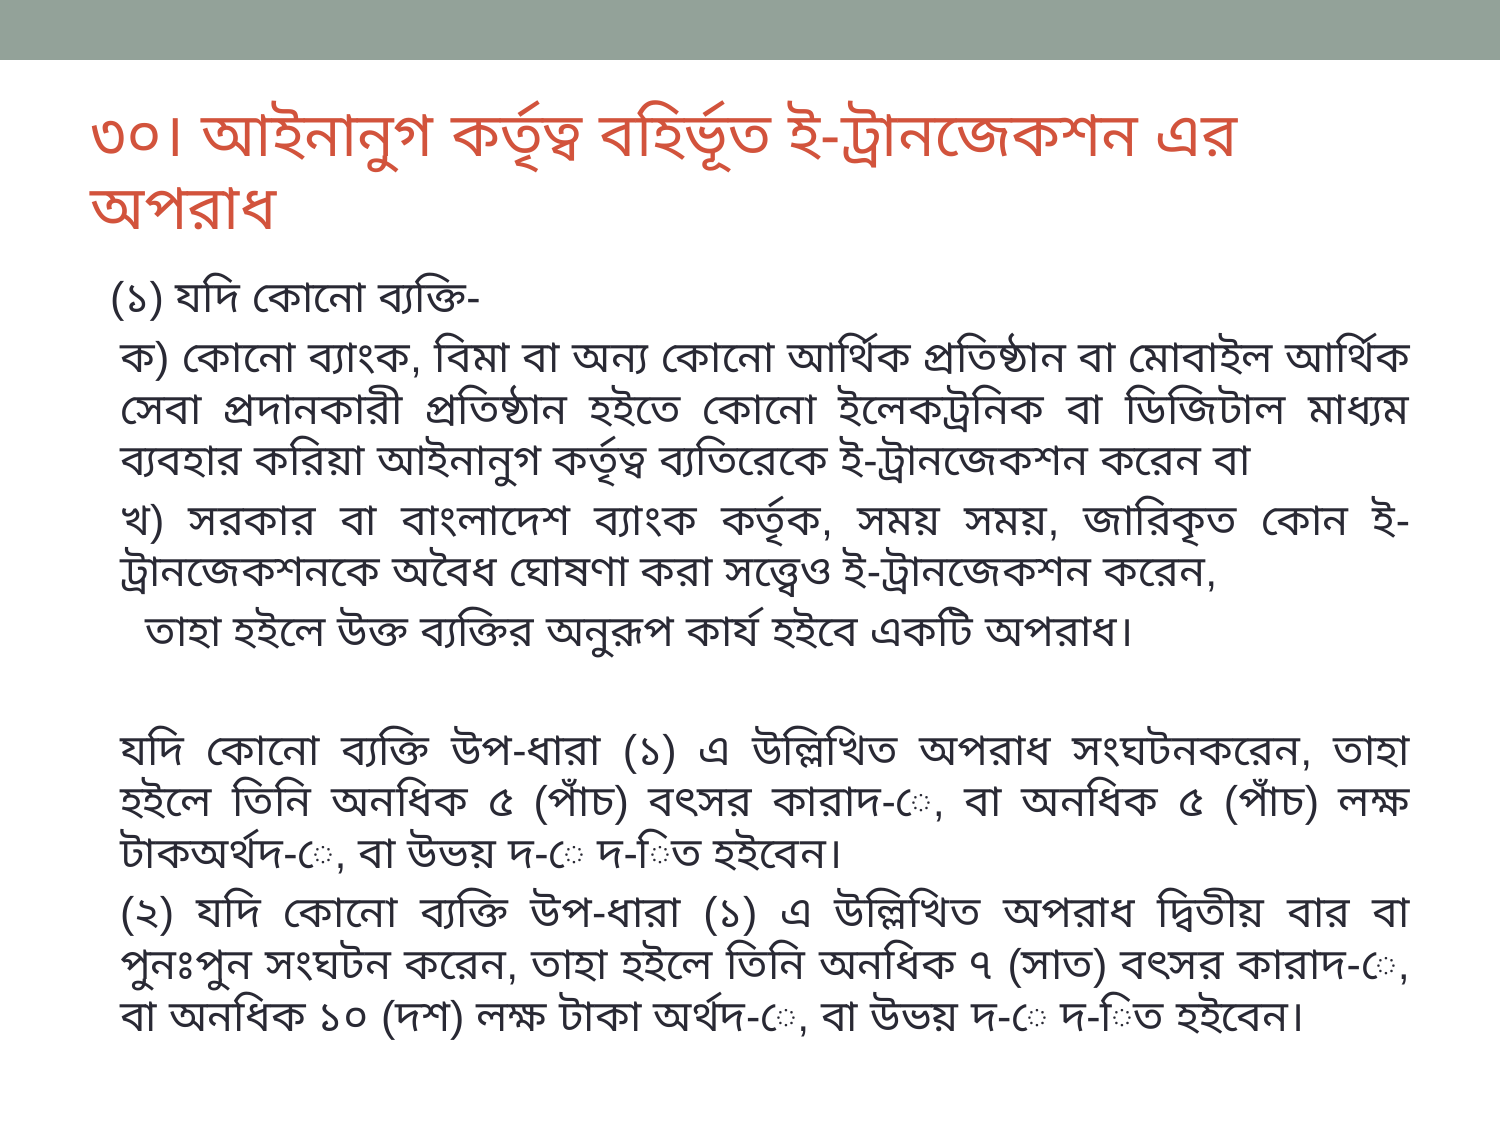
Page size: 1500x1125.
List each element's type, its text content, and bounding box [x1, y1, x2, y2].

title ৩০। আইনানুগ কর্তৃত্ব বহির্ভূত ই-ট্রানজেকশন এর অপরাধ [75, 87, 1425, 250]
list (১) যদি কোনো ব্যক্তি- ক) কোনো ব্যাংক, বিমা বা অন্য কোনো আর্থিক প্রতিষ্ঠান বা মোবাইল আর্থিক সেবা প্রদানকারী প্রতিষ্ঠান হইতে কোনো ইলেকট্রনিক বা ডিজিটাল মাধ্যম ব্যবহার করিয়া আইনানুগ কর্তৃত্ব ব্যতিরেকে ই-ট্রানজেকশন করেন বা খ) সরকার বা বাংলাদেশ ব্যাংক কর্তৃক, সময় সময়, জারিকৃত কোন ই-ট্রানজেকশনকে অবৈধ ঘোষণা করা সত্ত্বেও ই-ট্রানজেকশন করেন, তাহা হইলে উক্ত ব্যক্তির অনুরূপ কার্য হইবে একটি অপরাধ। যদি কোনো ব্যক্তি উপ-ধারা (১) এ উল্লিখিত অপরাধ সংঘটনকরেন, তাহা হইলে তিনি অনধিক ৫ (পাঁচ) বৎসর কারাদ-ে, বা অনধিক ৫ (পাঁচ) লক্ষ টাকঅর্থদ-ে, বা উভয় দ-ে দ-িত হইবেন। (২) যদি কোনো ব্যক্তি উপ-ধারা (১) এ উল্লিখিত অপরাধ দ্বিতীয় বার বা পুনঃপুন সংঘটন করেন, তাহা হইলে তিনি অনধিক ৭ (সাত) বৎসর কারাদ-ে, বা অনধিক ১০ (দশ) লক্ষ টাকা অর্থদ-ে, বা উভয় দ-ে দ-িত হইবেন। [75, 262, 1425, 1063]
